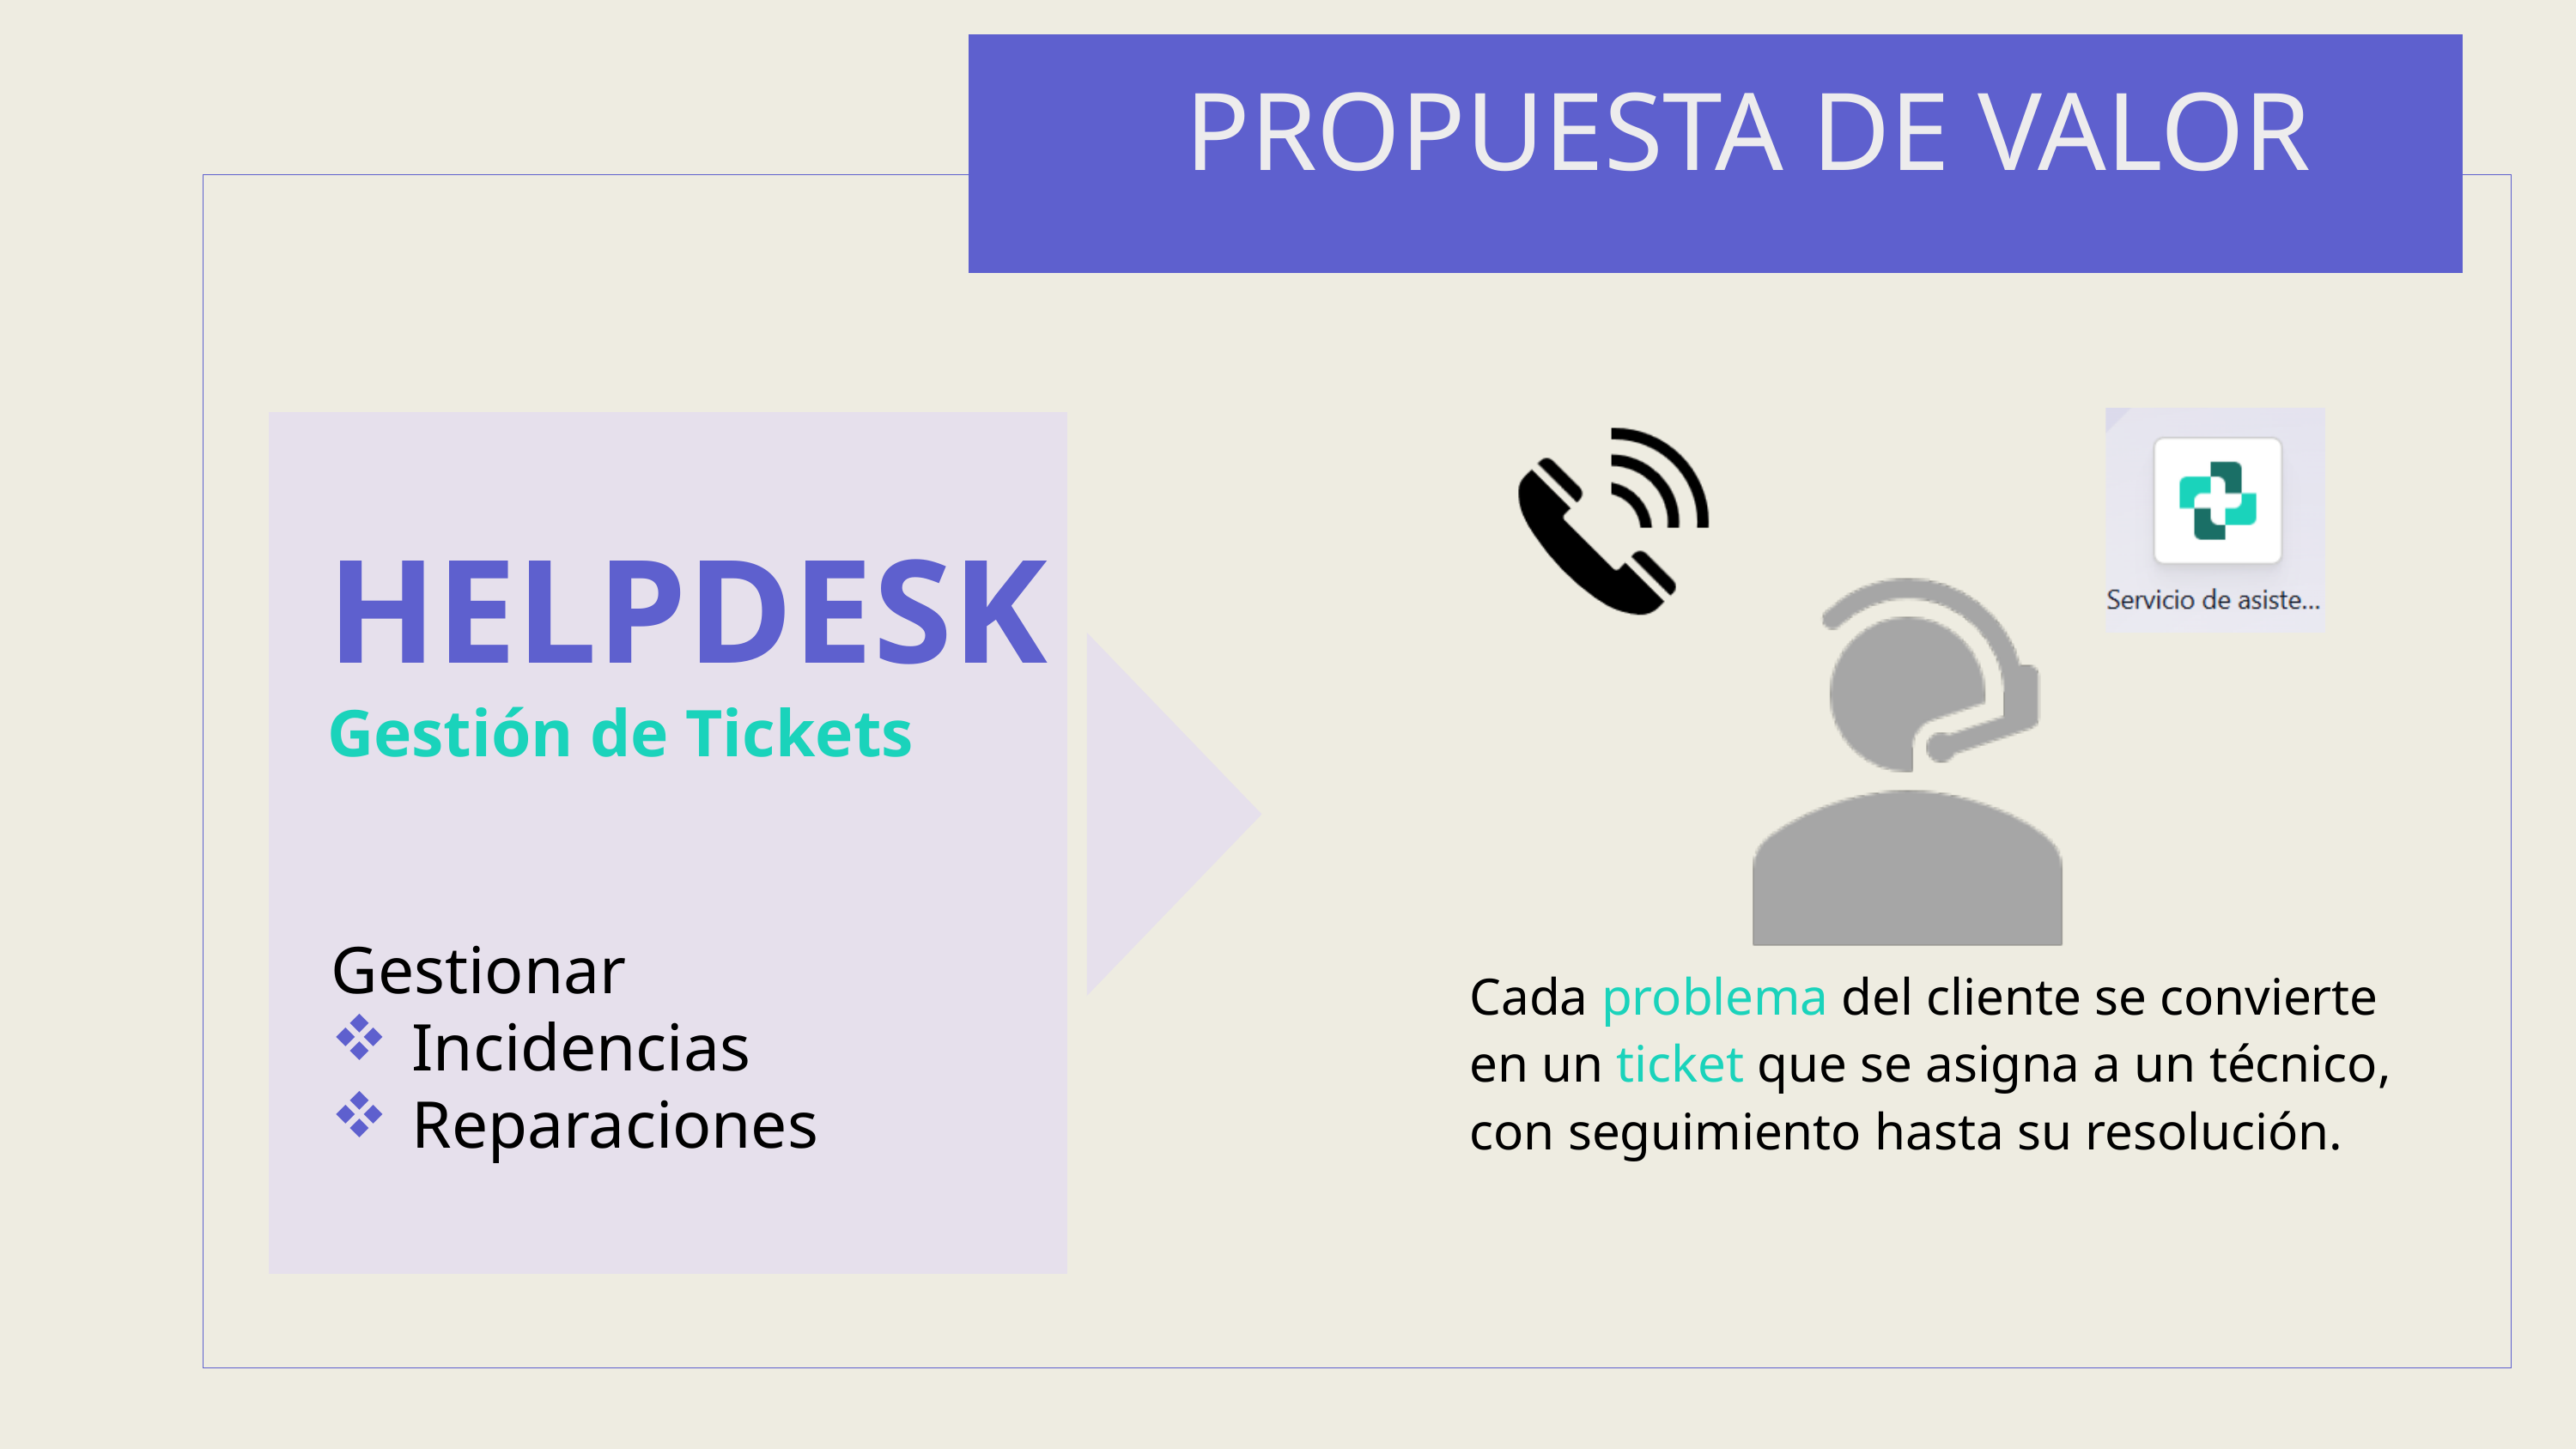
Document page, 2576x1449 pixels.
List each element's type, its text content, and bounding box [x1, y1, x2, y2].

text_box Cada problema del cliente se convierte en un ticket que se asigna a un técnico, con seguimiento hasta su resolución. [1469, 957, 2420, 1228]
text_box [922, 16, 2464, 273]
picture [1474, 385, 2326, 994]
text_box [203, 174, 2512, 1368]
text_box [268, 411, 1285, 1275]
